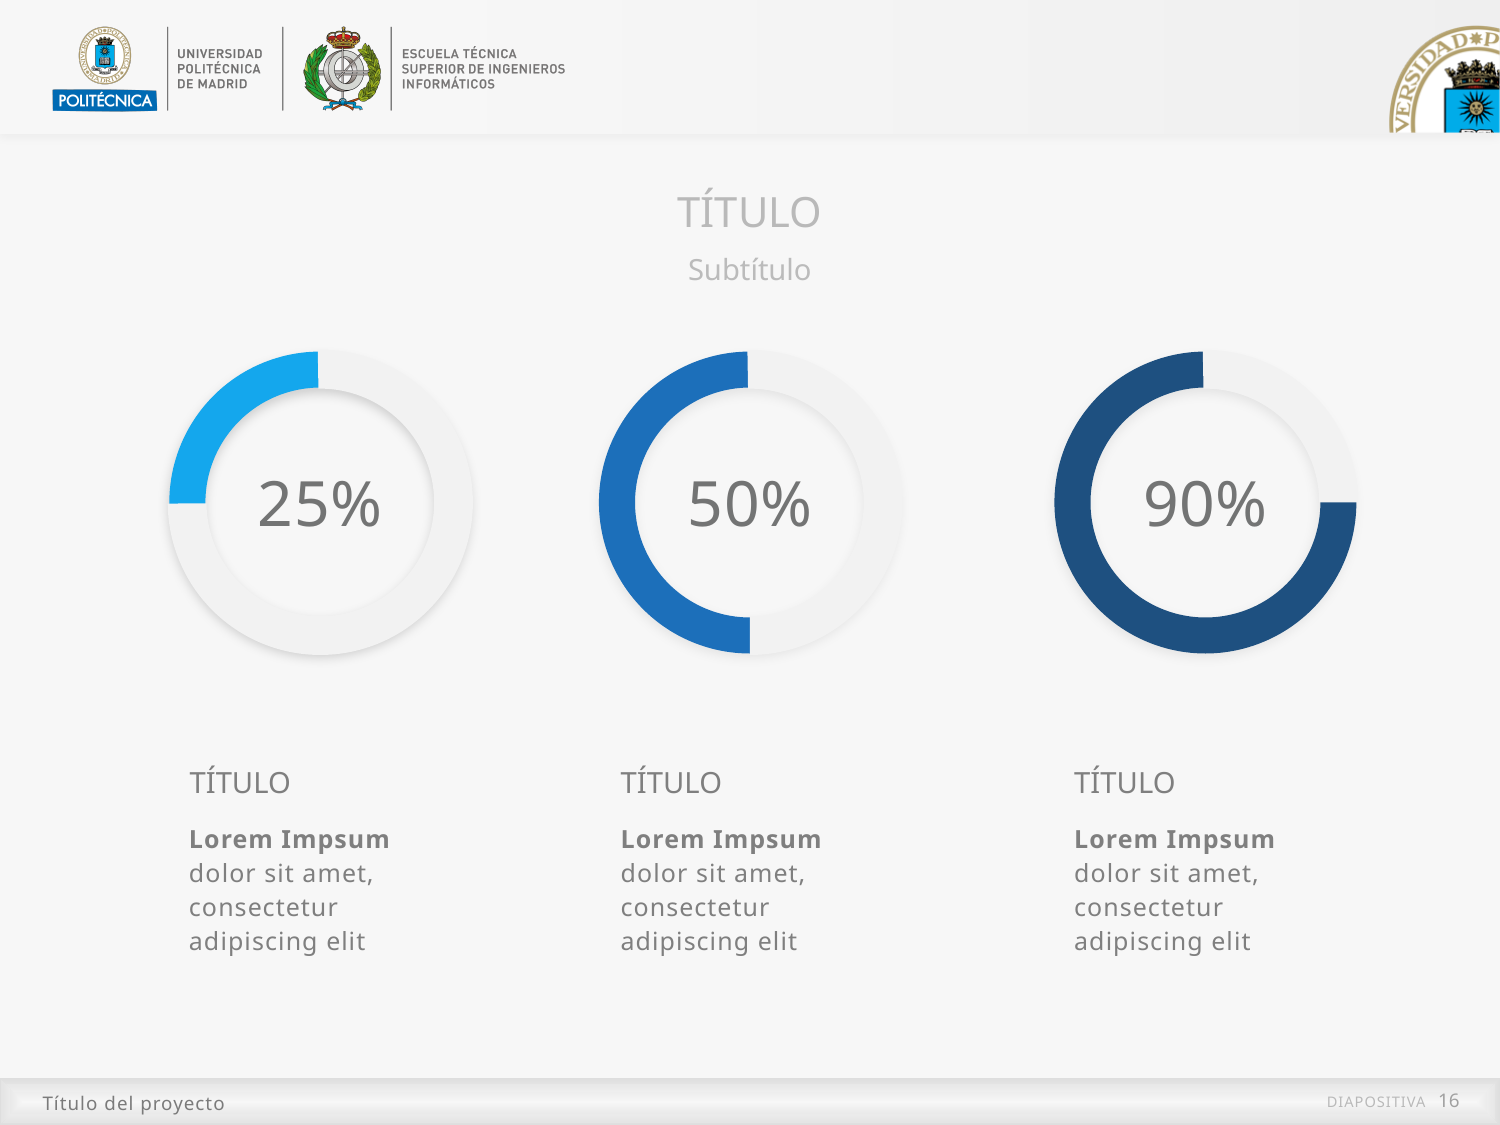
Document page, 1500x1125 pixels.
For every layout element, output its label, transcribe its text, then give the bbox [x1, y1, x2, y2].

list Lorem Impsum dolor sit amet, consectetur adipiscing elit [173, 811, 455, 972]
picture [30, 4, 587, 134]
list Título del proyecto [36, 1077, 1141, 1125]
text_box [1052, 349, 1358, 656]
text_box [597, 349, 903, 656]
list Título [1059, 725, 1340, 808]
list Lorem Impsum dolor sit amet, consectetur adipiscing elit [1059, 811, 1340, 972]
list Subtítulo [477, 248, 1023, 296]
picture [1387, 23, 1500, 133]
list Título [174, 725, 455, 808]
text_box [167, 349, 473, 656]
list Lorem Impsum dolor sit amet, consectetur adipiscing elit [605, 811, 886, 972]
list TÍTULO [477, 182, 1023, 245]
list Título [605, 725, 886, 808]
picture [1470, 101, 1483, 115]
